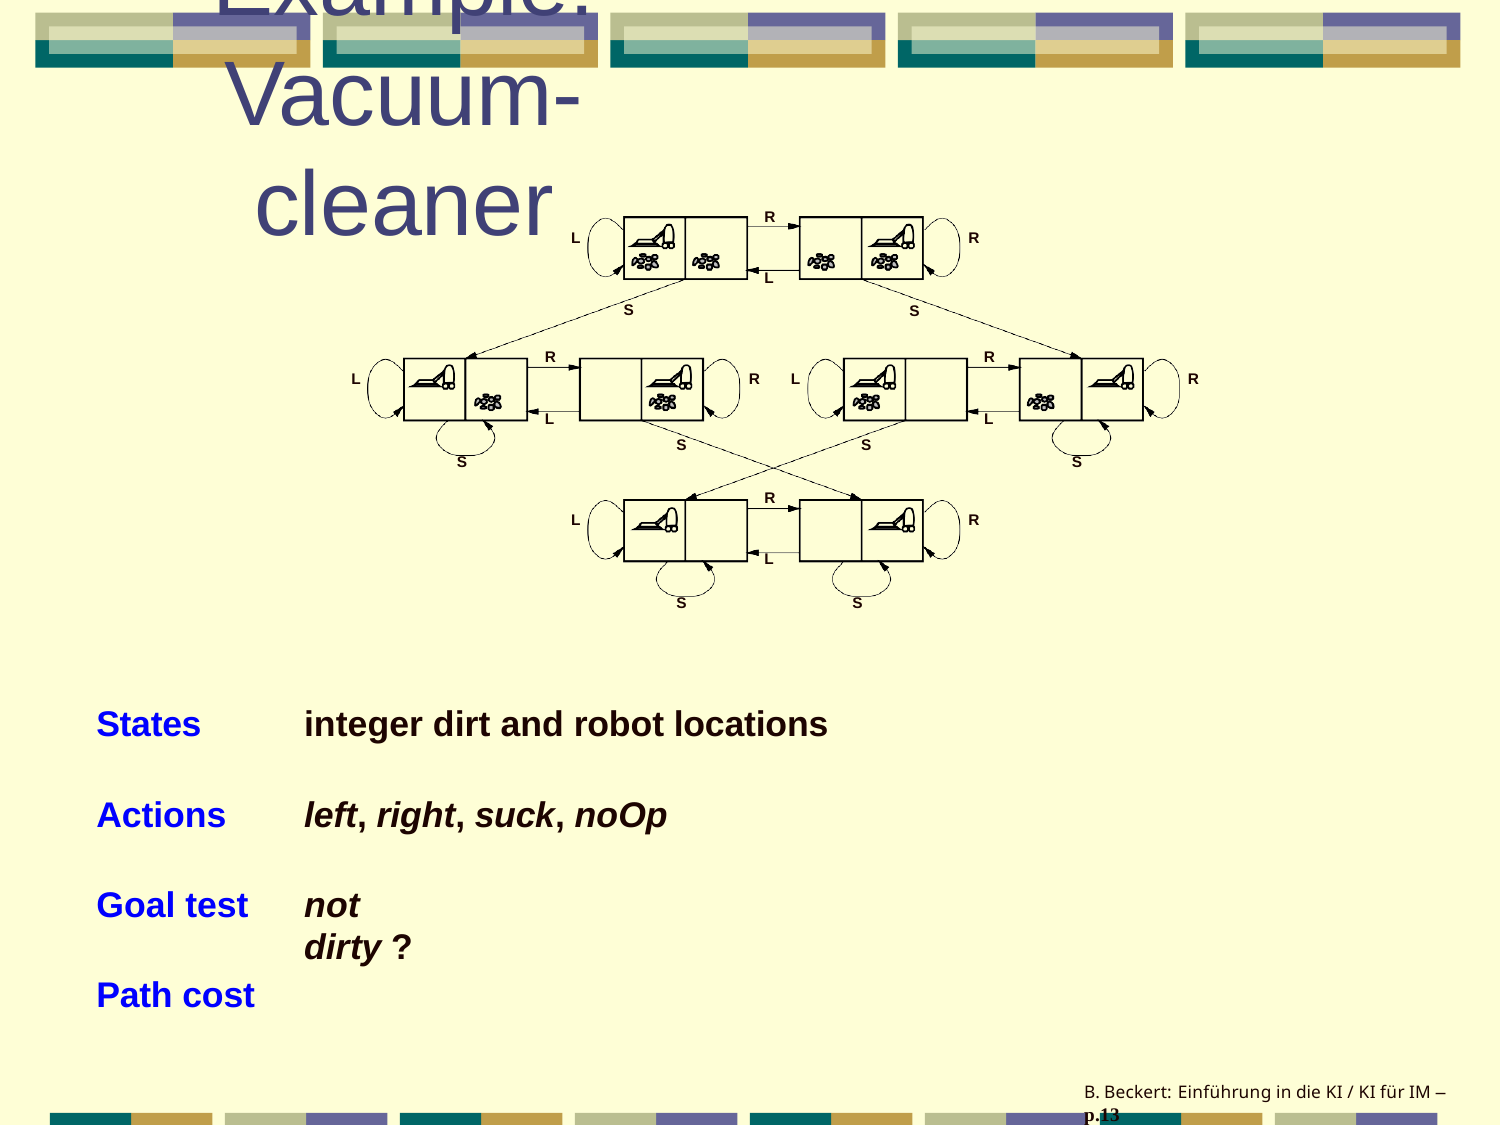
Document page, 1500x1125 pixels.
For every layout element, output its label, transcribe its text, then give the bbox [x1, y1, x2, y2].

text_box not dirty ? [302, 879, 476, 967]
text_box States [94, 699, 205, 744]
title Example: Vacuum-cleaner [88, 0, 717, 254]
text_box R [762, 204, 778, 215]
text_box left, right, suck, noOp [302, 789, 674, 835]
text_box R [1185, 367, 1201, 388]
text_box S [850, 605, 865, 612]
picture [367, 216, 1180, 597]
text_box S [674, 605, 689, 612]
text_box Actions [94, 789, 230, 835]
text_box L [349, 367, 362, 388]
text_box B. Beckert: Einführung in die KI / KI für IM – p.13 [1082, 1078, 1474, 1125]
text_box integer dirt and robot locations [302, 699, 836, 744]
text_box Path cost [94, 969, 258, 1015]
text_box Goal test [94, 879, 252, 925]
